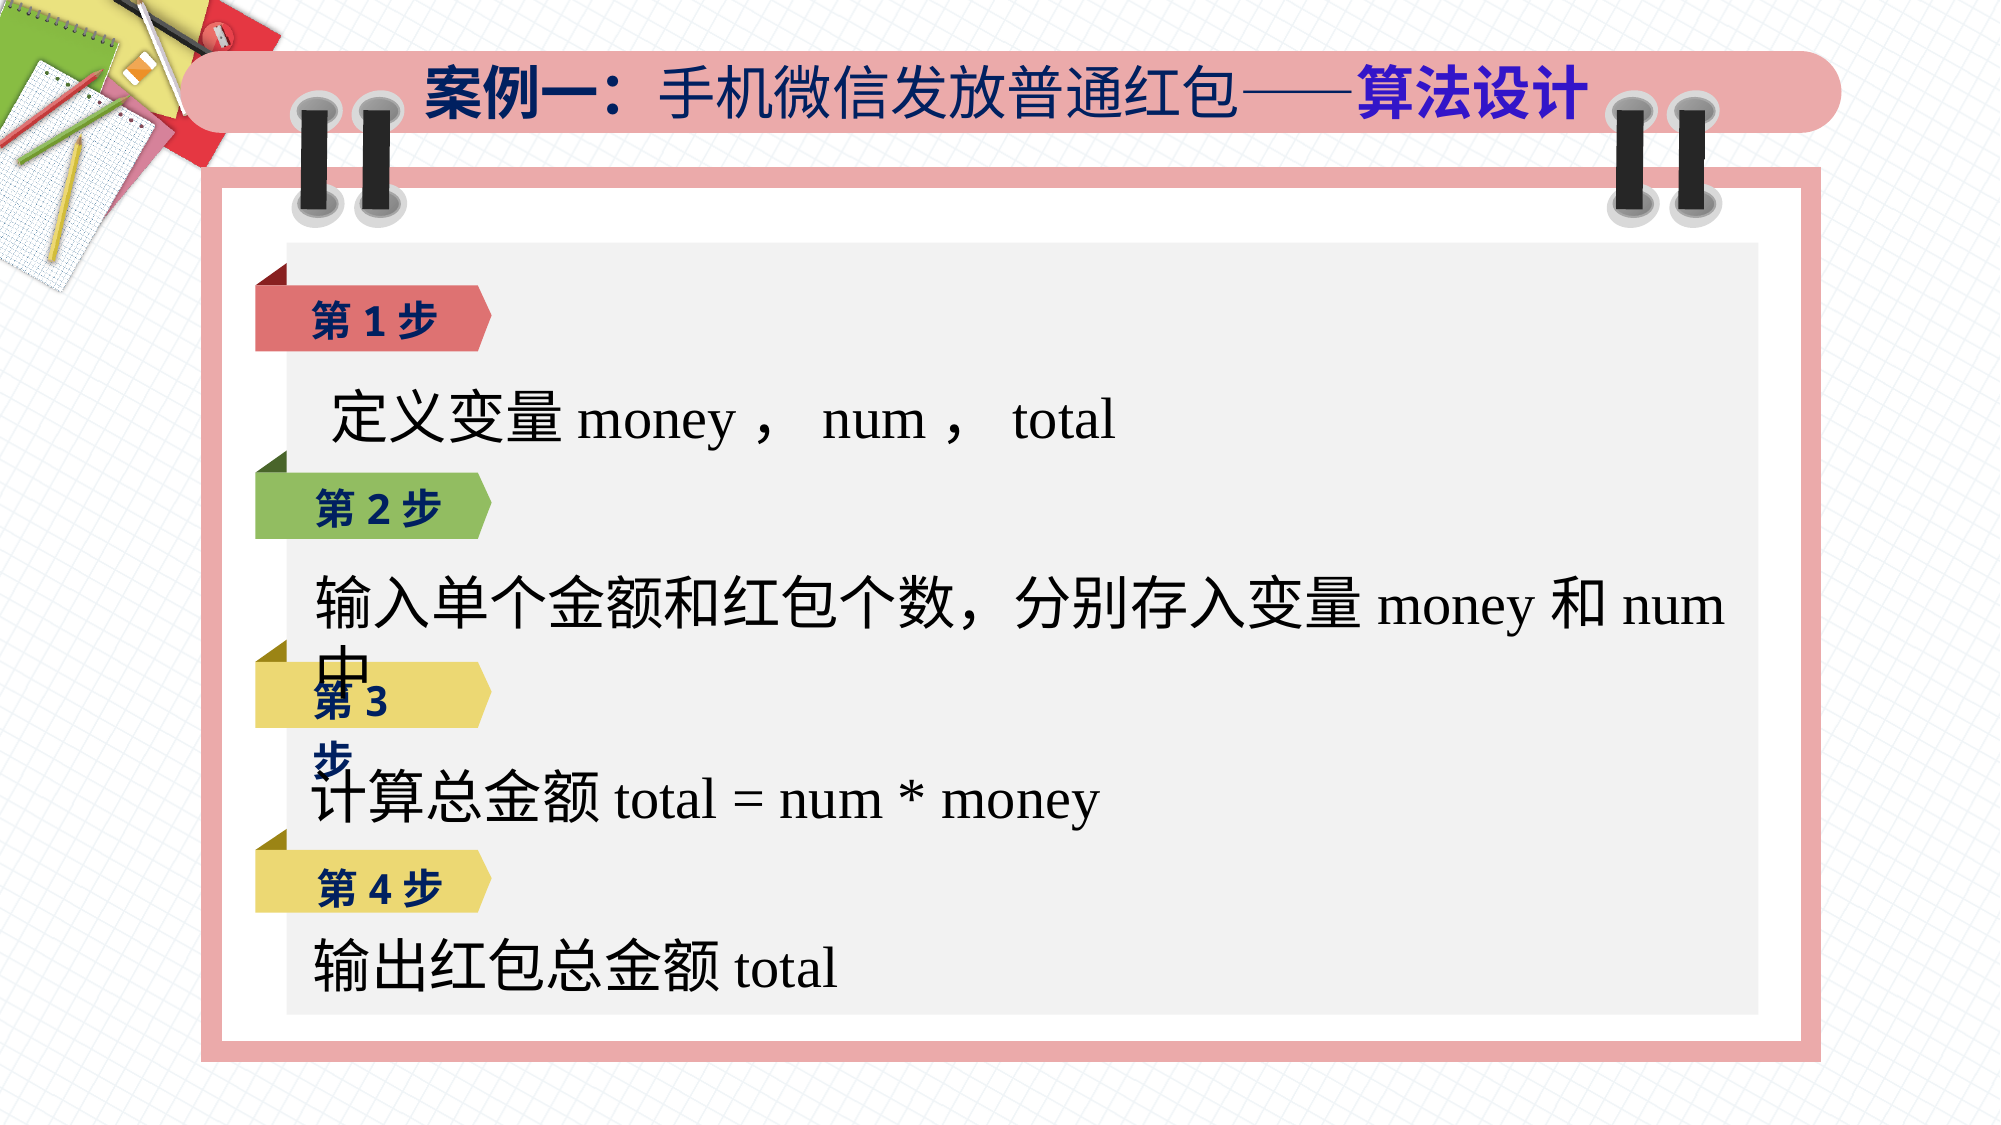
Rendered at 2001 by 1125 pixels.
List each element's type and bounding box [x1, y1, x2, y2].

text_box [180, 50, 1842, 1052]
picture [0, 0, 289, 298]
